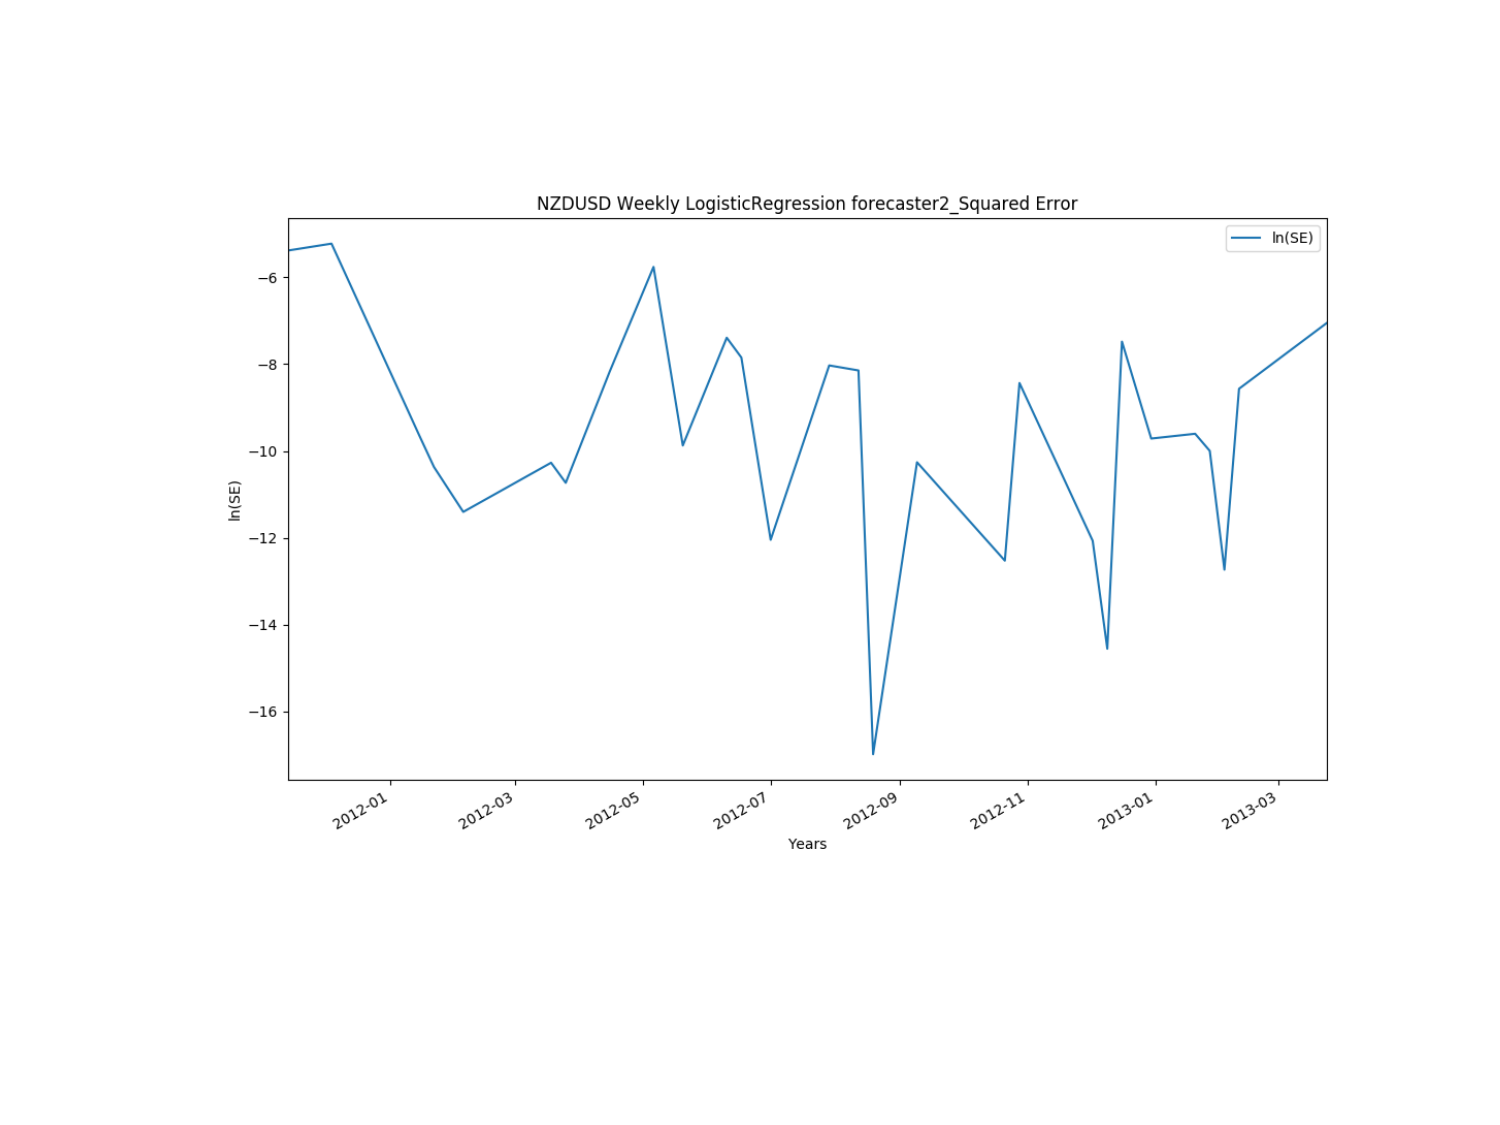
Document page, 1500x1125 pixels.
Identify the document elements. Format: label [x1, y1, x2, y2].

picture [119, 119, 1461, 946]
